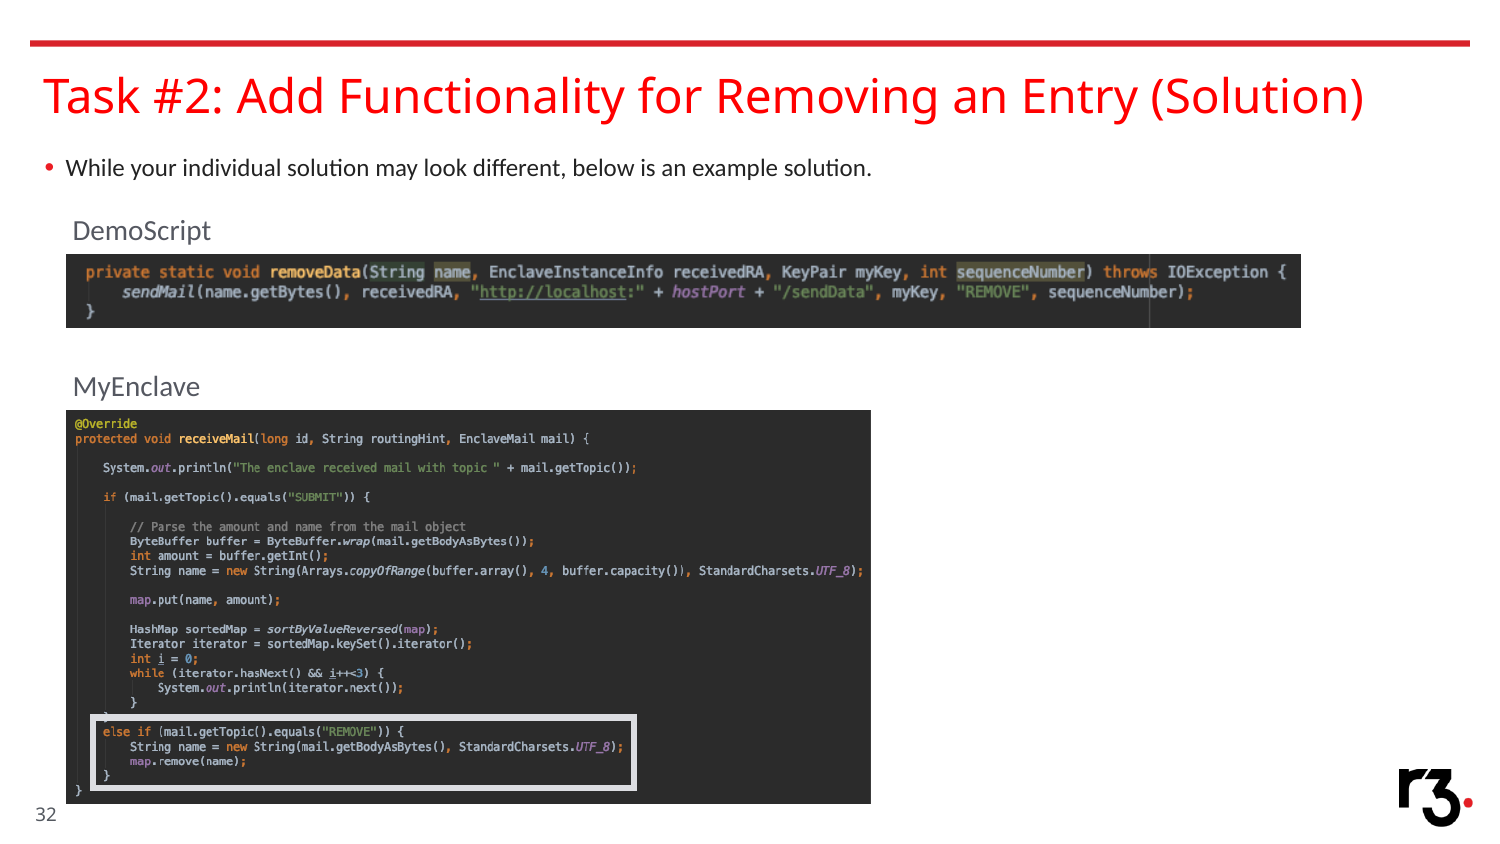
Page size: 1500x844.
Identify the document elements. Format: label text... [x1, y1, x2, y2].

text_box DemoScript [57, 203, 227, 254]
picture [66, 254, 1301, 328]
text_box MyEnclave [57, 359, 216, 410]
title Task #2: Add Functionality for Removing an Entry (Solution) [28, 57, 1471, 141]
picture [66, 410, 871, 805]
picture [1399, 769, 1473, 827]
list While your individual solution may look different, below is an example solution. [28, 127, 1440, 618]
